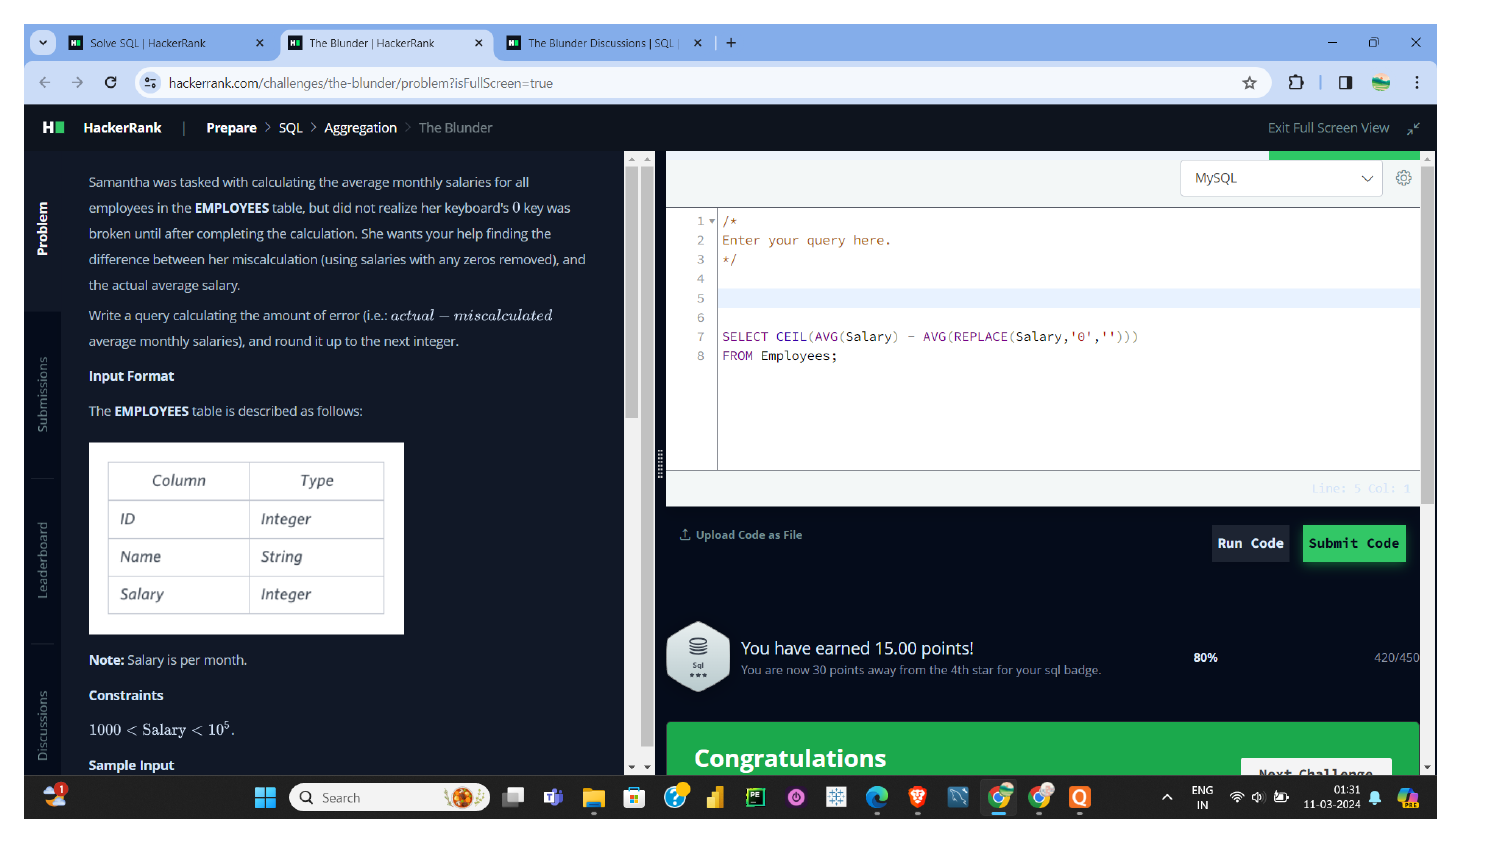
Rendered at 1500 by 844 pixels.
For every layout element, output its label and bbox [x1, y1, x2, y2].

picture [24, 24, 1437, 819]
